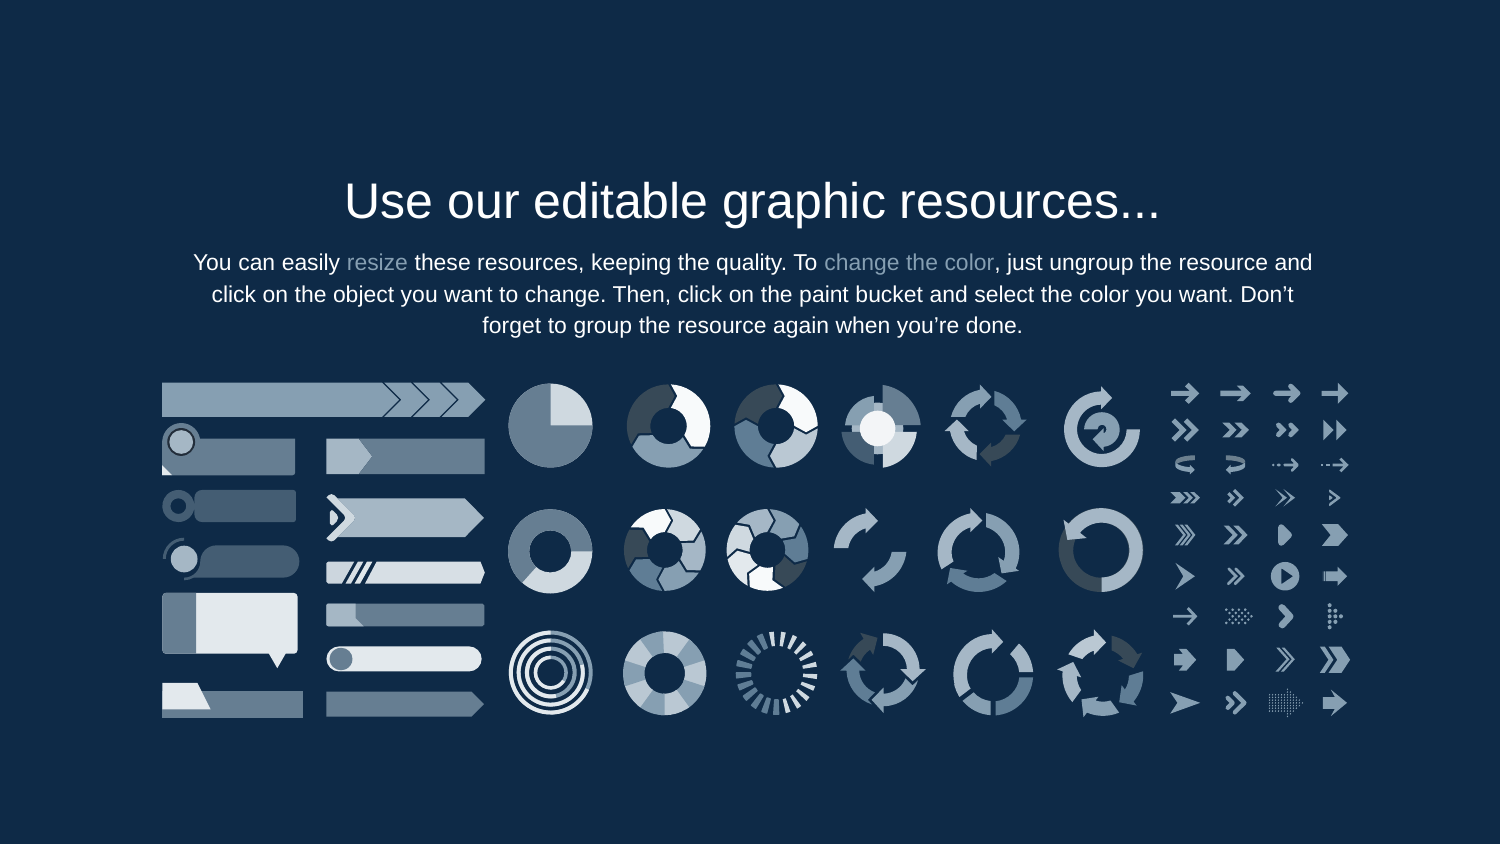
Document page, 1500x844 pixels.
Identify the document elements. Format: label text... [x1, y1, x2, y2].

text_box [1175, 455, 1195, 475]
text_box [1278, 524, 1292, 546]
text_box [736, 631, 818, 715]
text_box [1328, 489, 1341, 507]
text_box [162, 682, 304, 718]
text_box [1051, 386, 1141, 468]
text_box [1321, 524, 1348, 546]
text_box [1226, 648, 1245, 671]
text_box [1321, 382, 1349, 404]
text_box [1275, 647, 1296, 672]
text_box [1222, 422, 1250, 438]
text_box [944, 384, 1027, 467]
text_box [1056, 629, 1144, 718]
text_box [1320, 457, 1349, 473]
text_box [1223, 525, 1248, 545]
text_box [1225, 455, 1246, 475]
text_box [326, 438, 485, 475]
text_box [326, 646, 482, 672]
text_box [1274, 488, 1296, 507]
list You can easily resize these resources, keeping the quality. To change the color, just ungroup the resource and click on the object you want to change. Then, click on the paint bucket and select the color you want. Don’t forget to group the resource again when you’re done. [175, 251, 1332, 331]
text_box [1044, 507, 1144, 593]
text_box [1227, 488, 1245, 507]
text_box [1271, 458, 1300, 472]
text_box [1273, 383, 1301, 403]
text_box [162, 489, 296, 523]
text_box [1322, 689, 1348, 717]
text_box [1174, 648, 1197, 671]
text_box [1326, 602, 1344, 630]
text_box [1270, 561, 1300, 591]
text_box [1224, 690, 1248, 715]
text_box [1323, 419, 1347, 441]
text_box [326, 561, 485, 584]
text_box [1173, 607, 1198, 626]
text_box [1274, 422, 1300, 438]
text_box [1268, 688, 1304, 718]
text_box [948, 628, 1034, 716]
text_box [1170, 491, 1201, 504]
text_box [508, 383, 593, 468]
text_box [724, 508, 811, 592]
text_box [1175, 562, 1195, 590]
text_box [617, 384, 713, 468]
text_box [1174, 524, 1196, 546]
text_box [1322, 566, 1348, 586]
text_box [1226, 567, 1246, 586]
text_box [1171, 382, 1200, 404]
text_box [1220, 385, 1251, 402]
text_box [833, 507, 907, 593]
title Use our editable graphic resources... [175, 153, 1332, 233]
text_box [841, 384, 922, 469]
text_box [161, 424, 296, 476]
text_box [326, 691, 484, 717]
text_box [734, 384, 819, 468]
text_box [622, 631, 707, 716]
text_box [1319, 646, 1351, 674]
text_box [1278, 604, 1294, 629]
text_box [162, 592, 298, 669]
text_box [929, 507, 1020, 593]
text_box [161, 382, 486, 418]
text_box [494, 615, 608, 730]
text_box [621, 508, 708, 592]
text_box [1224, 608, 1254, 625]
text_box [1170, 692, 1201, 714]
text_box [326, 493, 485, 542]
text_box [507, 509, 593, 594]
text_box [162, 537, 300, 581]
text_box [326, 603, 485, 627]
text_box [1171, 418, 1199, 442]
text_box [839, 632, 927, 714]
